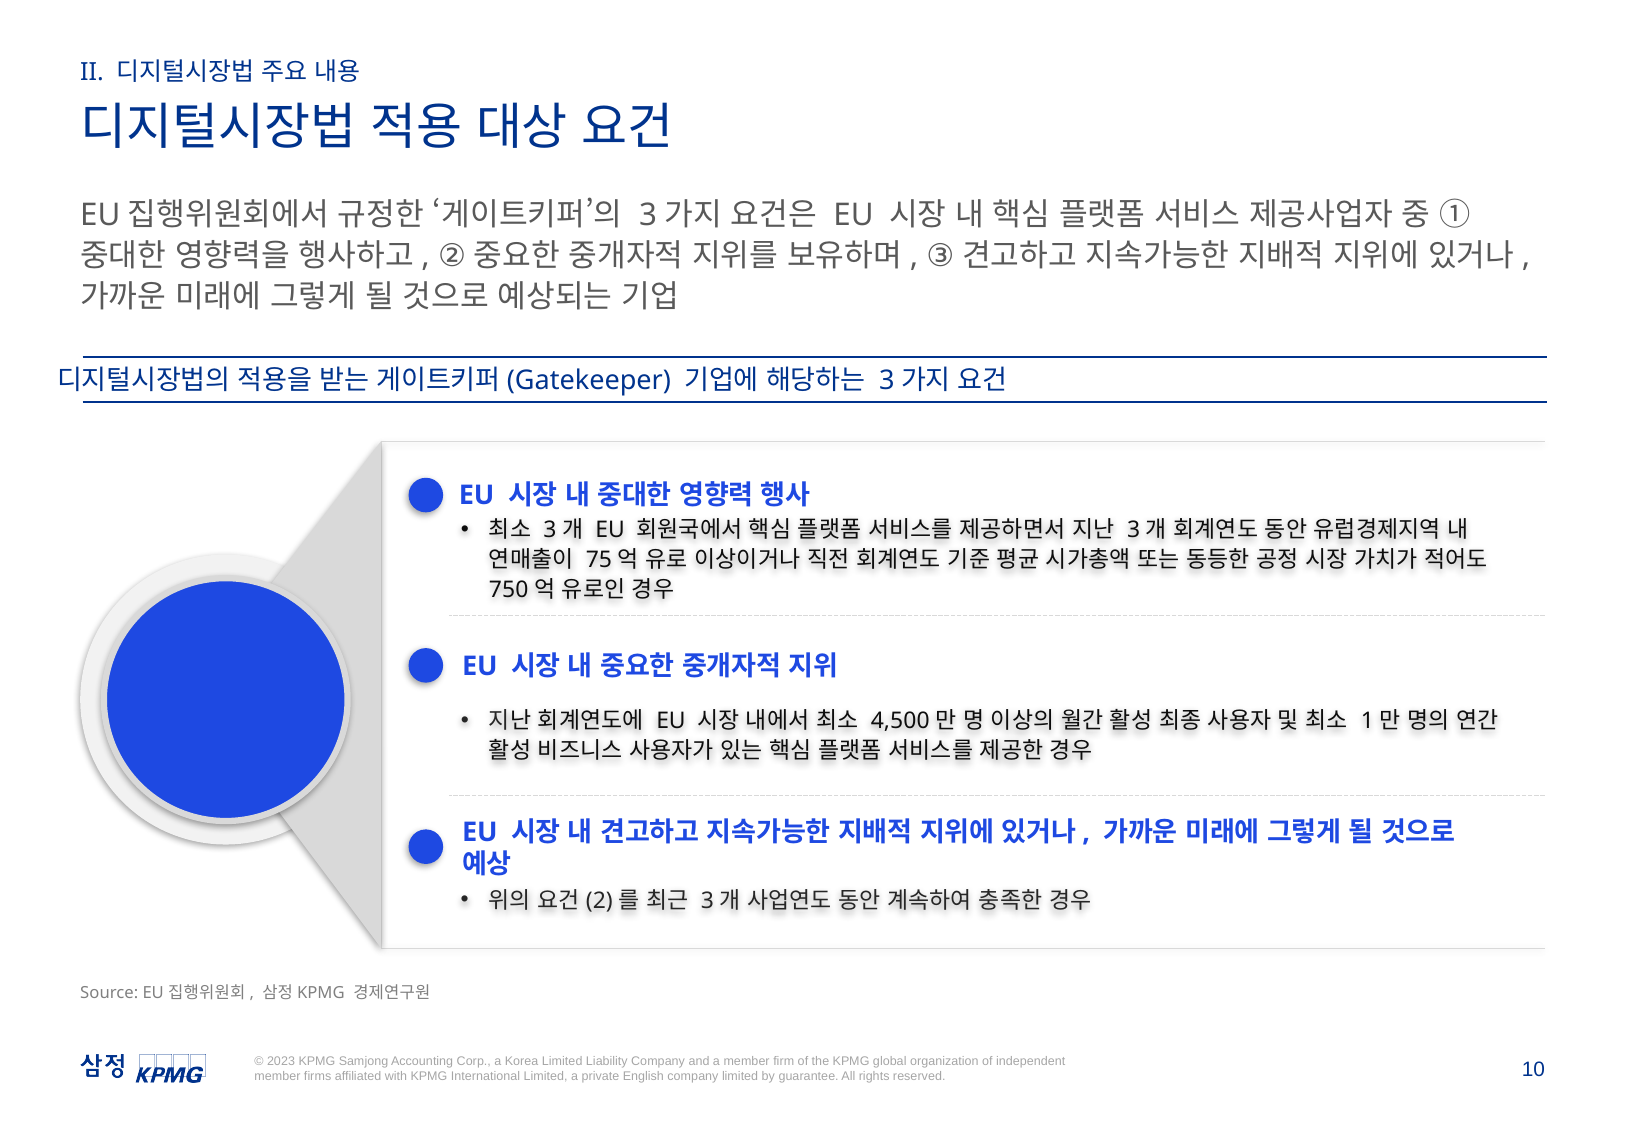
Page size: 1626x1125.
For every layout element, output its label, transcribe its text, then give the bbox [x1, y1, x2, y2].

text_box 2 [407, 647, 438, 684]
text_box 3 [407, 828, 438, 865]
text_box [82, 356, 1548, 403]
text_box [79, 553, 285, 846]
text_box [270, 440, 383, 950]
text_box [383, 440, 1545, 949]
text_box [442, 647, 1539, 763]
text_box Source: EU집행위원회, 삼정KPMG 경제연구원 [80, 964, 783, 1002]
list 디지털시장법 적용 대상 요건 [80, 101, 1545, 155]
list EU집행위원회에서 규정한 ‘게이트키퍼’의 3가지 요건은 EU 시장 내 핵심 플랫폼 서비스 제공사업자 중 ①중대한 영향력을 행사하고, ②중요한 중개자적 지위를 보유하며, ③견고하고 지속가능한 지배적 지위에 있거나, 가까운 미래에 그렇게 될 것으로 예상되는 기업 [80, 190, 1545, 333]
picture [80, 1054, 206, 1083]
list II. 디지털시장법 주요 내용 [80, 54, 1545, 85]
text_box 게이트키퍼 (Gatekeeper) 3가지 요건 [103, 577, 349, 822]
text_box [442, 476, 1539, 588]
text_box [442, 829, 1570, 914]
text_box 1 [407, 476, 437, 514]
